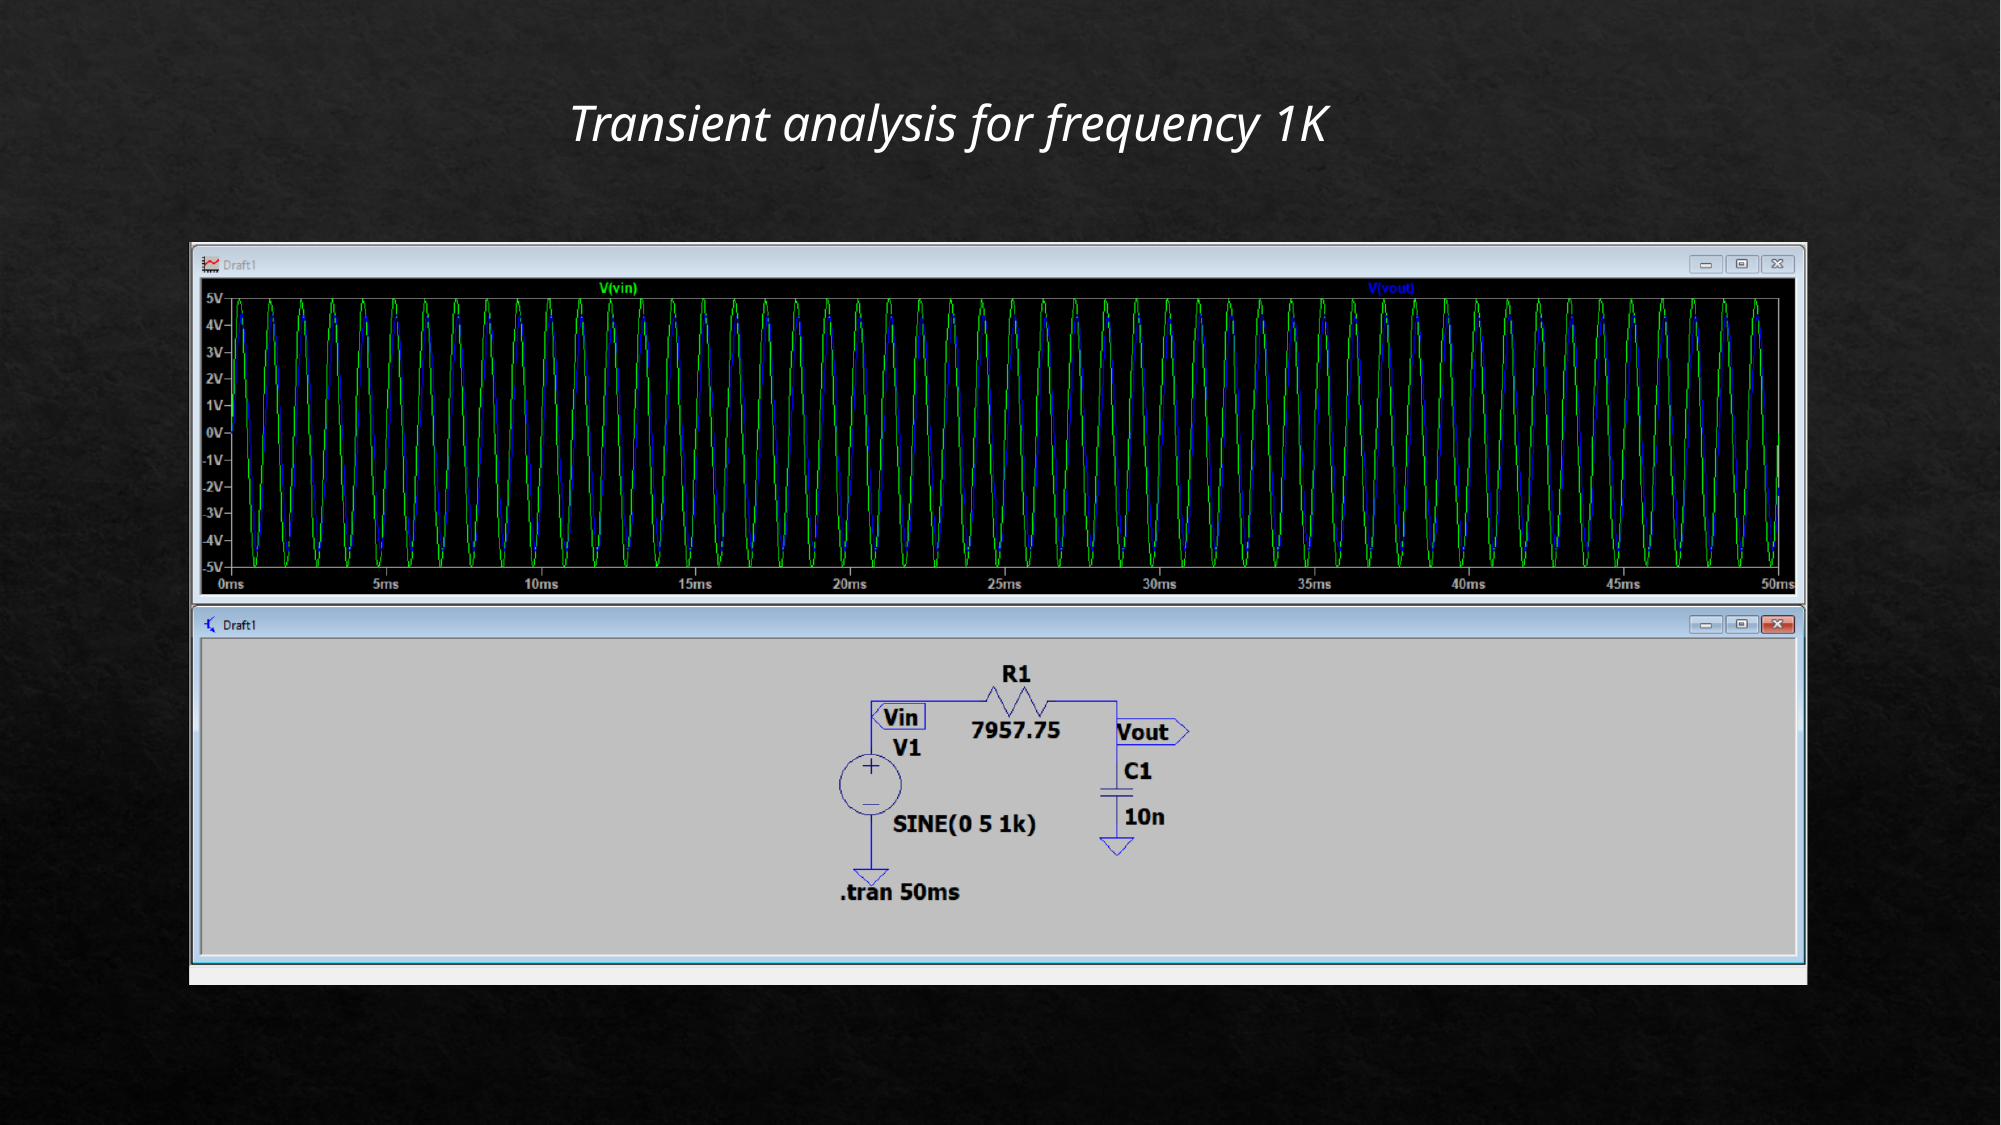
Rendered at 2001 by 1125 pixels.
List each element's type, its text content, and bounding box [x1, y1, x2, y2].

text_box Transient analysis for frequency 1K [553, 84, 1448, 188]
picture [188, 241, 1811, 985]
